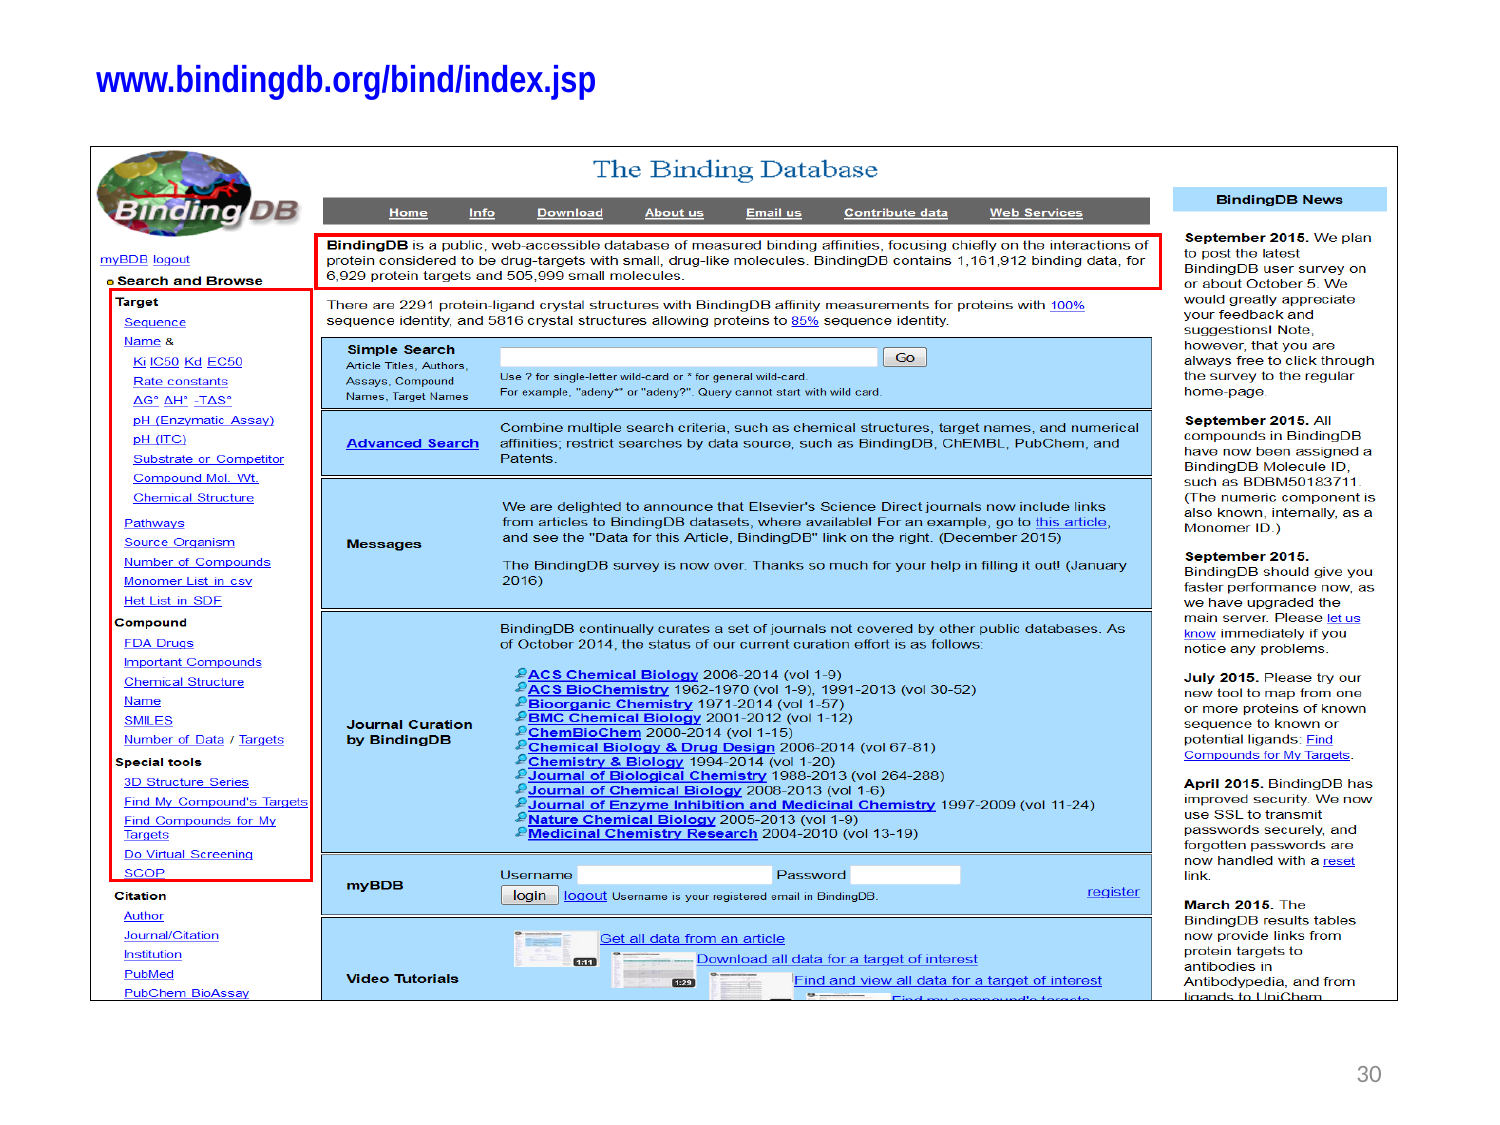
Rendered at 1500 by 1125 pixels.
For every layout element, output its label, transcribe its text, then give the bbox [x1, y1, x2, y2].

picture [90, 146, 1398, 1001]
slide_number 30 [1059, 1042, 1397, 1103]
text_box www.bindingdb.org/bind/index.jsp [81, 47, 612, 108]
